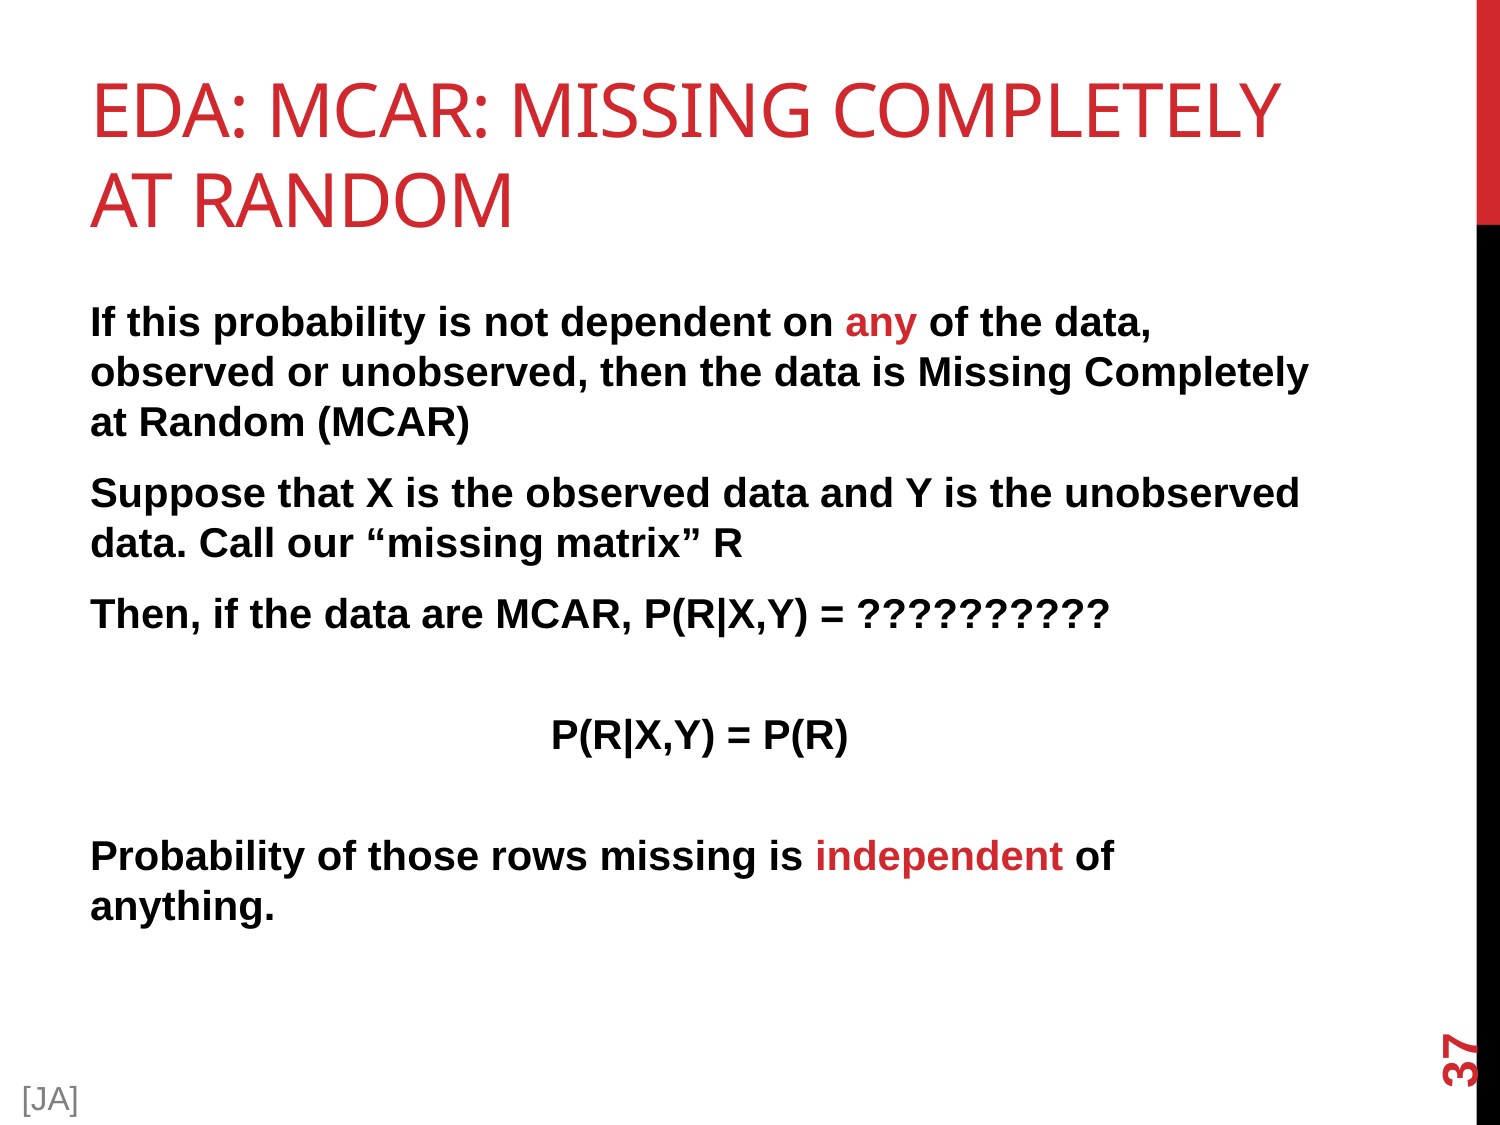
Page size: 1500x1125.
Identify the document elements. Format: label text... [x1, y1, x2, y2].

list If this probability is not dependent on any of the data, observed or unobserved, then the data is Missing Completely at Random (MCAR) Suppose that X is the observed data and Y is the unobserved data. Call our “missing matrix” R Then, if the data are MCAR, P(R|X,Y) = ?????????? P(R|X,Y) = P(R) Probability of those rows missing is independent of anything. [75, 287, 1325, 1005]
title EDA: MCAR: Missing Completely at Random [75, 25, 1325, 250]
text_box [JA] [0, 1069, 101, 1125]
slide_number 37 [1427, 887, 1488, 1104]
